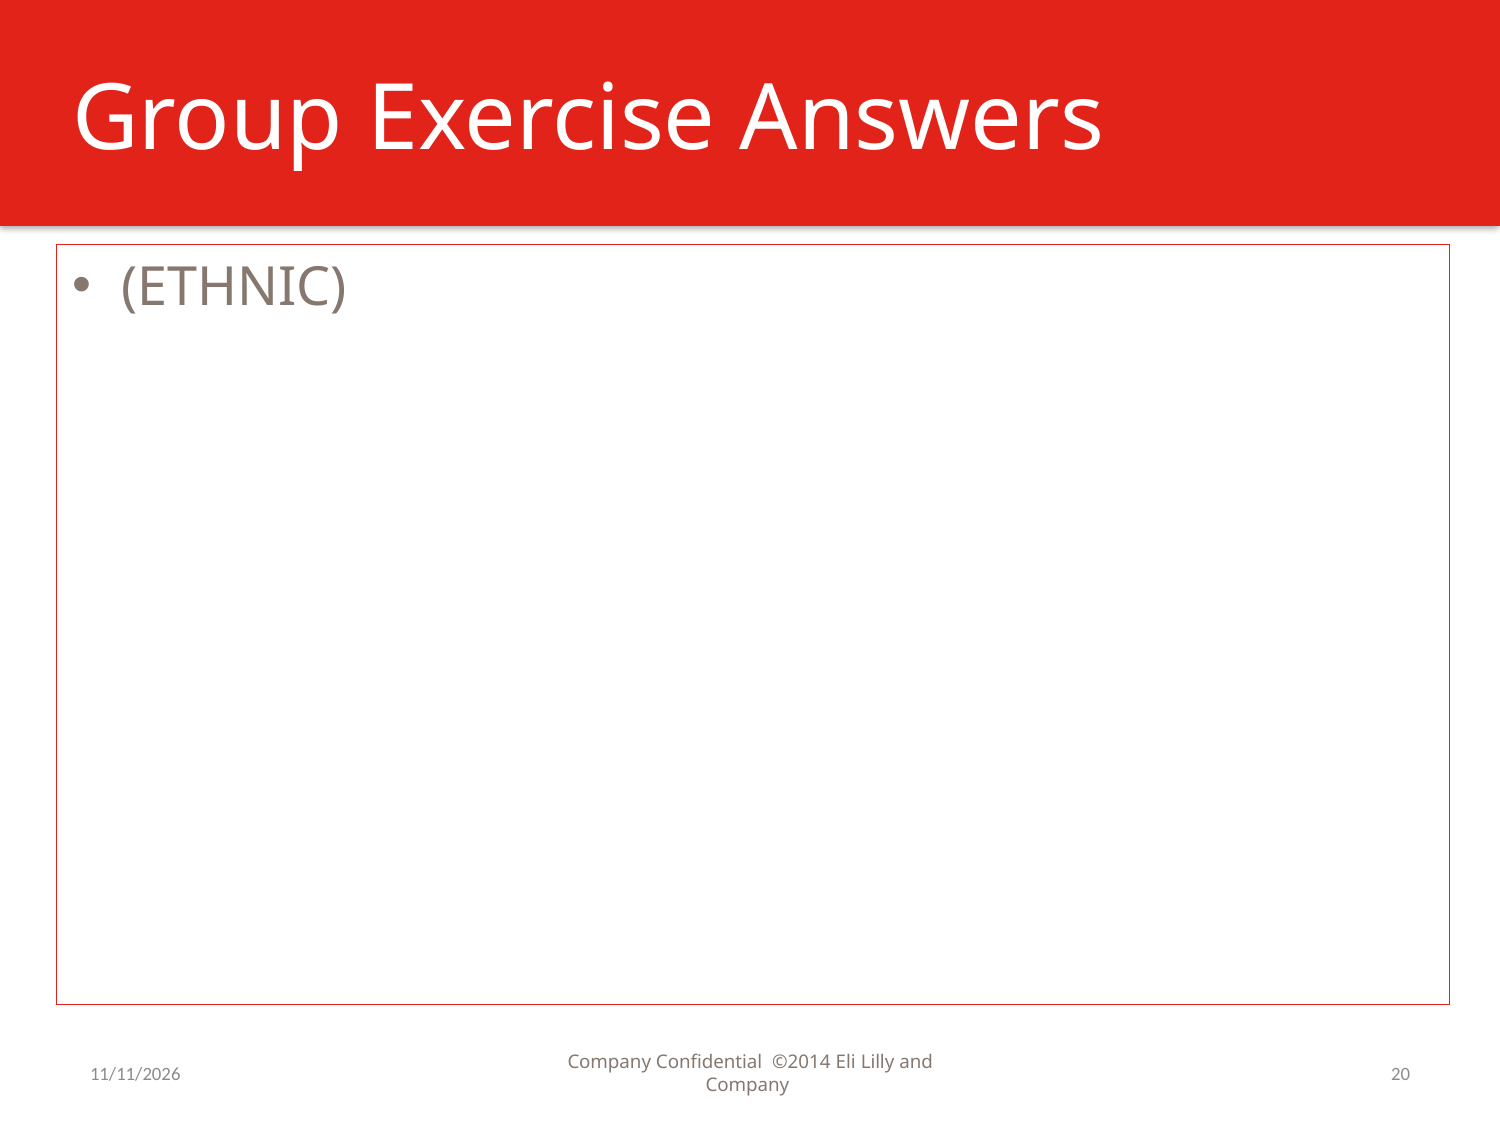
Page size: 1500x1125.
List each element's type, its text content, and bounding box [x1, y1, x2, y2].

title Group Exercise Answers [56, 19, 1450, 207]
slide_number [75, 1042, 425, 1103]
footer Company Confidential ©2014 Eli Lilly and Company [512, 1042, 988, 1103]
slide_number 20 [1074, 1042, 1425, 1103]
list (ETHNIC) NCI or CDISC CT No Lilly CL.ETHNIC Do these match? [56, 244, 1450, 1005]
